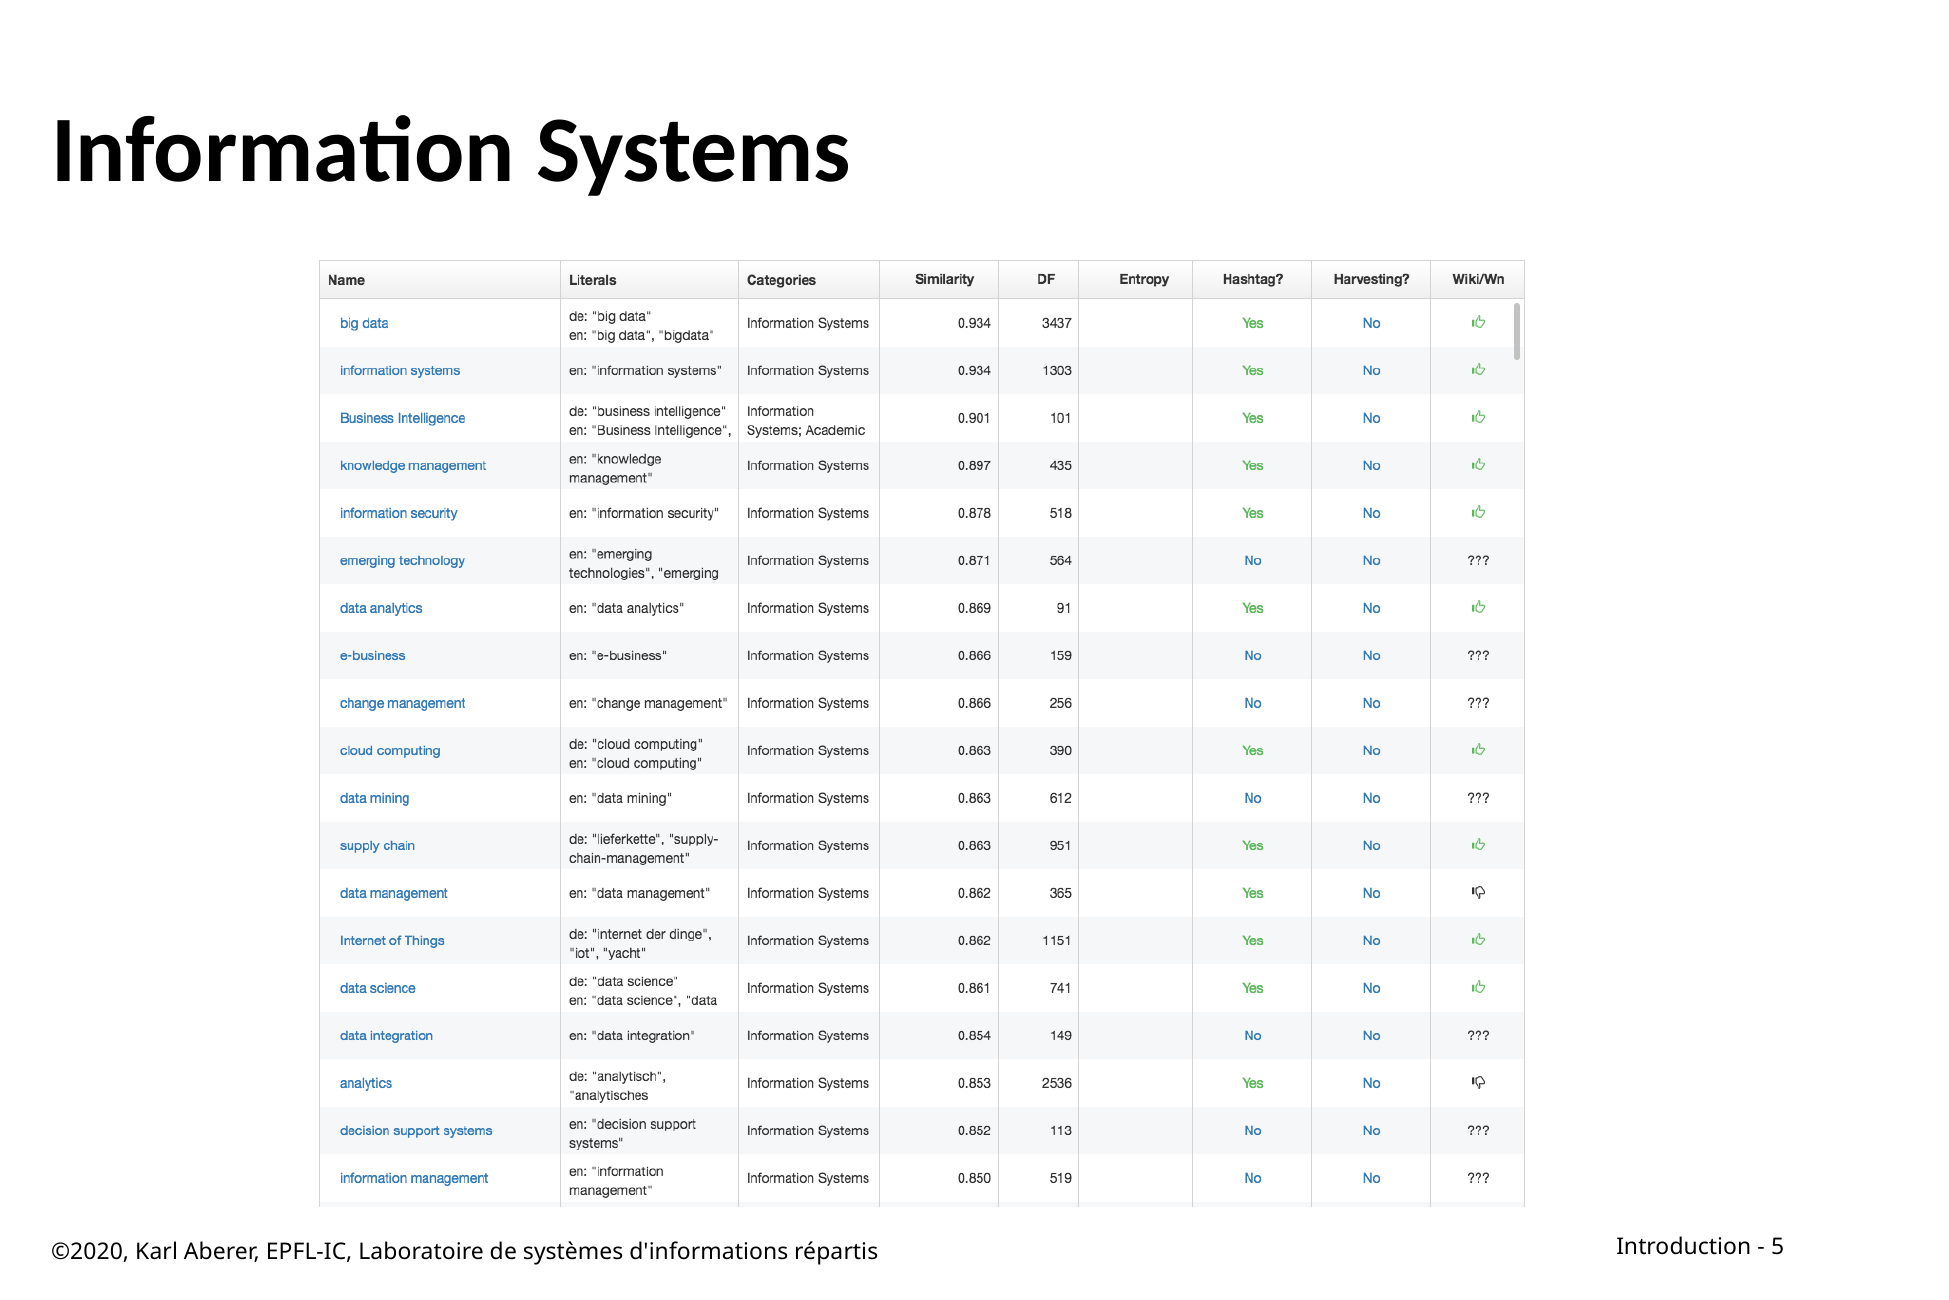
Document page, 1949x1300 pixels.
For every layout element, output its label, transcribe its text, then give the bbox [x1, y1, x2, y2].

title Information Systems [32, 57, 1803, 232]
footer ©2020, Karl Aberer, EPFL-IC, Laboratoire de systèmes d'informations répartis [32, 1227, 1284, 1271]
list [310, 253, 1536, 1208]
